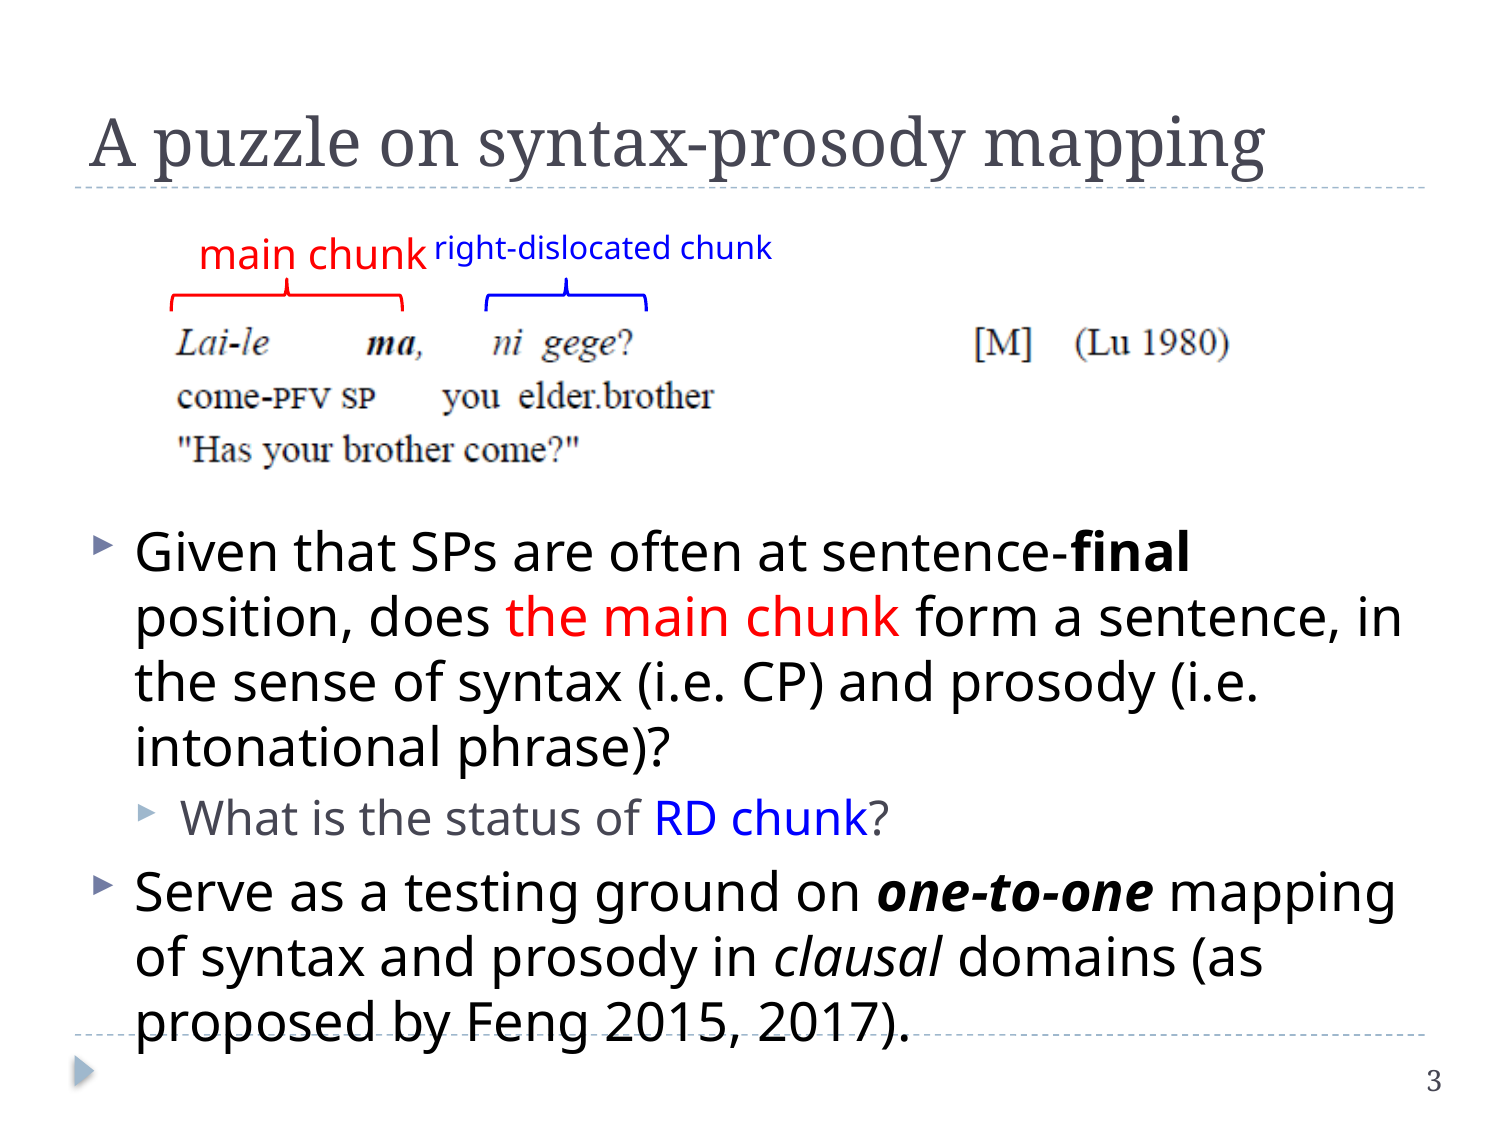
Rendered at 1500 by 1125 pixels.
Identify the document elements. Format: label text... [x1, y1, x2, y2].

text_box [170, 278, 1250, 479]
slide_number 3 [1411, 1055, 1483, 1116]
list Given that SPs are often at sentence-final position, does the main chunk form a sentence, in the sense of syntax (i.e. CP) and prosody (i.e. intonational phrase)? What is the status of RD chunk? Serve as a testing ground on one-to-one mapping of syntax and prosody in clausal domains (as proposed by Feng 2015, 2017). [75, 200, 1425, 1010]
title A puzzle on syntax-prosody mapping [75, 24, 1425, 188]
text_box main chunk [183, 219, 419, 278]
text_box right-dislocated chunk [419, 219, 793, 278]
